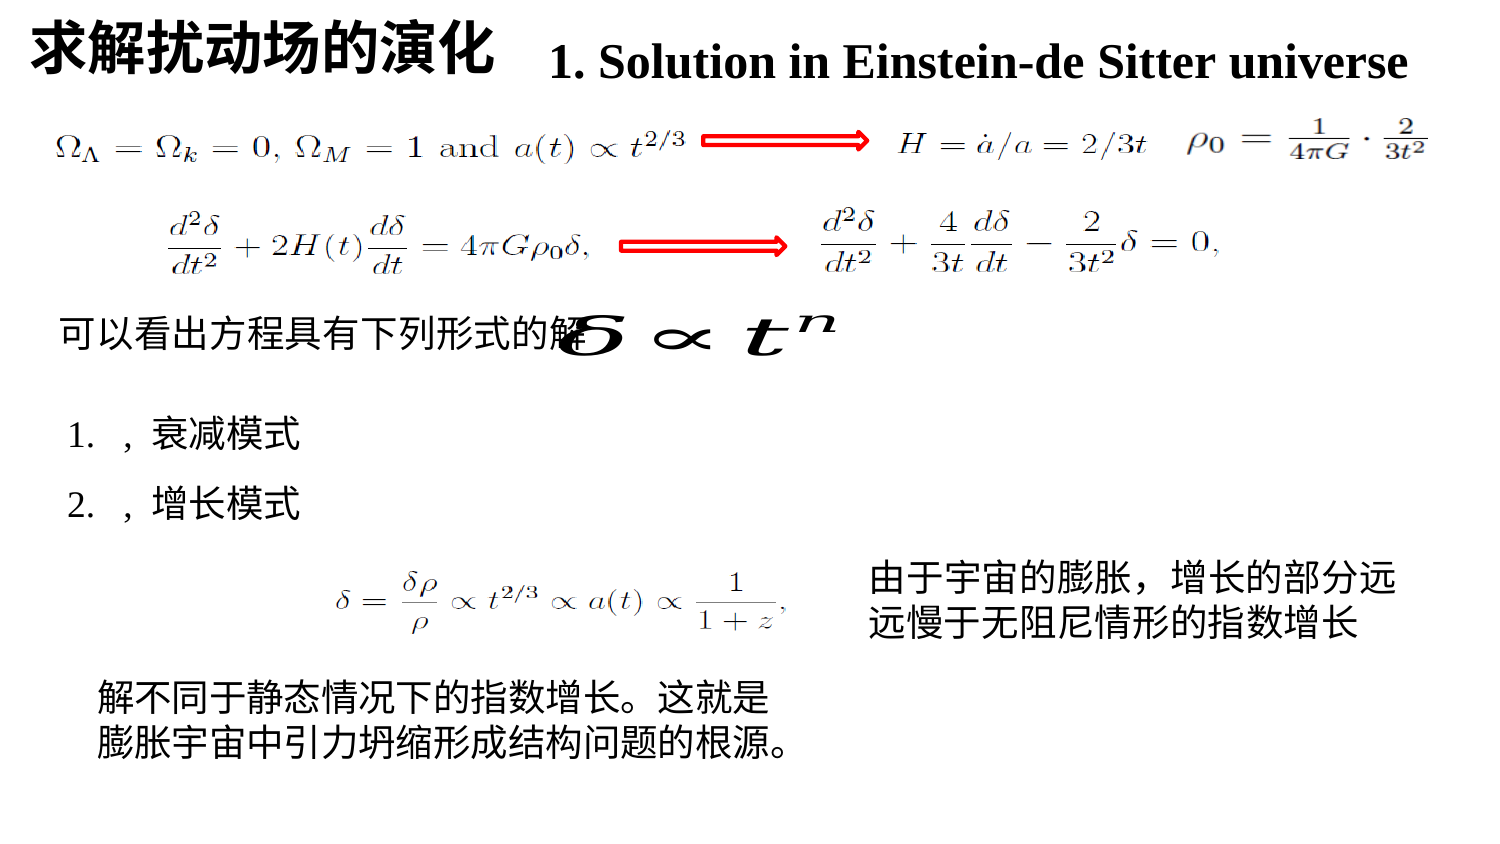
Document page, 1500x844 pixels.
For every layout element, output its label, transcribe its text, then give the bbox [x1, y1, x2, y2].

picture [335, 571, 786, 634]
picture [1185, 118, 1428, 159]
picture [897, 132, 1148, 161]
text_box 由于宇宙的膨胀，增长的部分远远慢于无阻尼情形的指数增长 [854, 546, 1432, 652]
title 1. Solution in Einstein-de Sitter universe [545, 26, 1421, 170]
text_box [621, 237, 786, 256]
picture [56, 130, 686, 164]
picture [168, 211, 589, 275]
text_box [703, 131, 868, 150]
text_box 求解扰动场的演化 [12, 4, 528, 89]
picture [821, 206, 1219, 272]
text_box 可以看出方程具有下列形式的解 [56, 307, 650, 356]
text_box 解不同于静态情况下的指数增长。这就是膨胀宇宙中引力坍缩形成结构问题的根源。 [94, 672, 800, 765]
